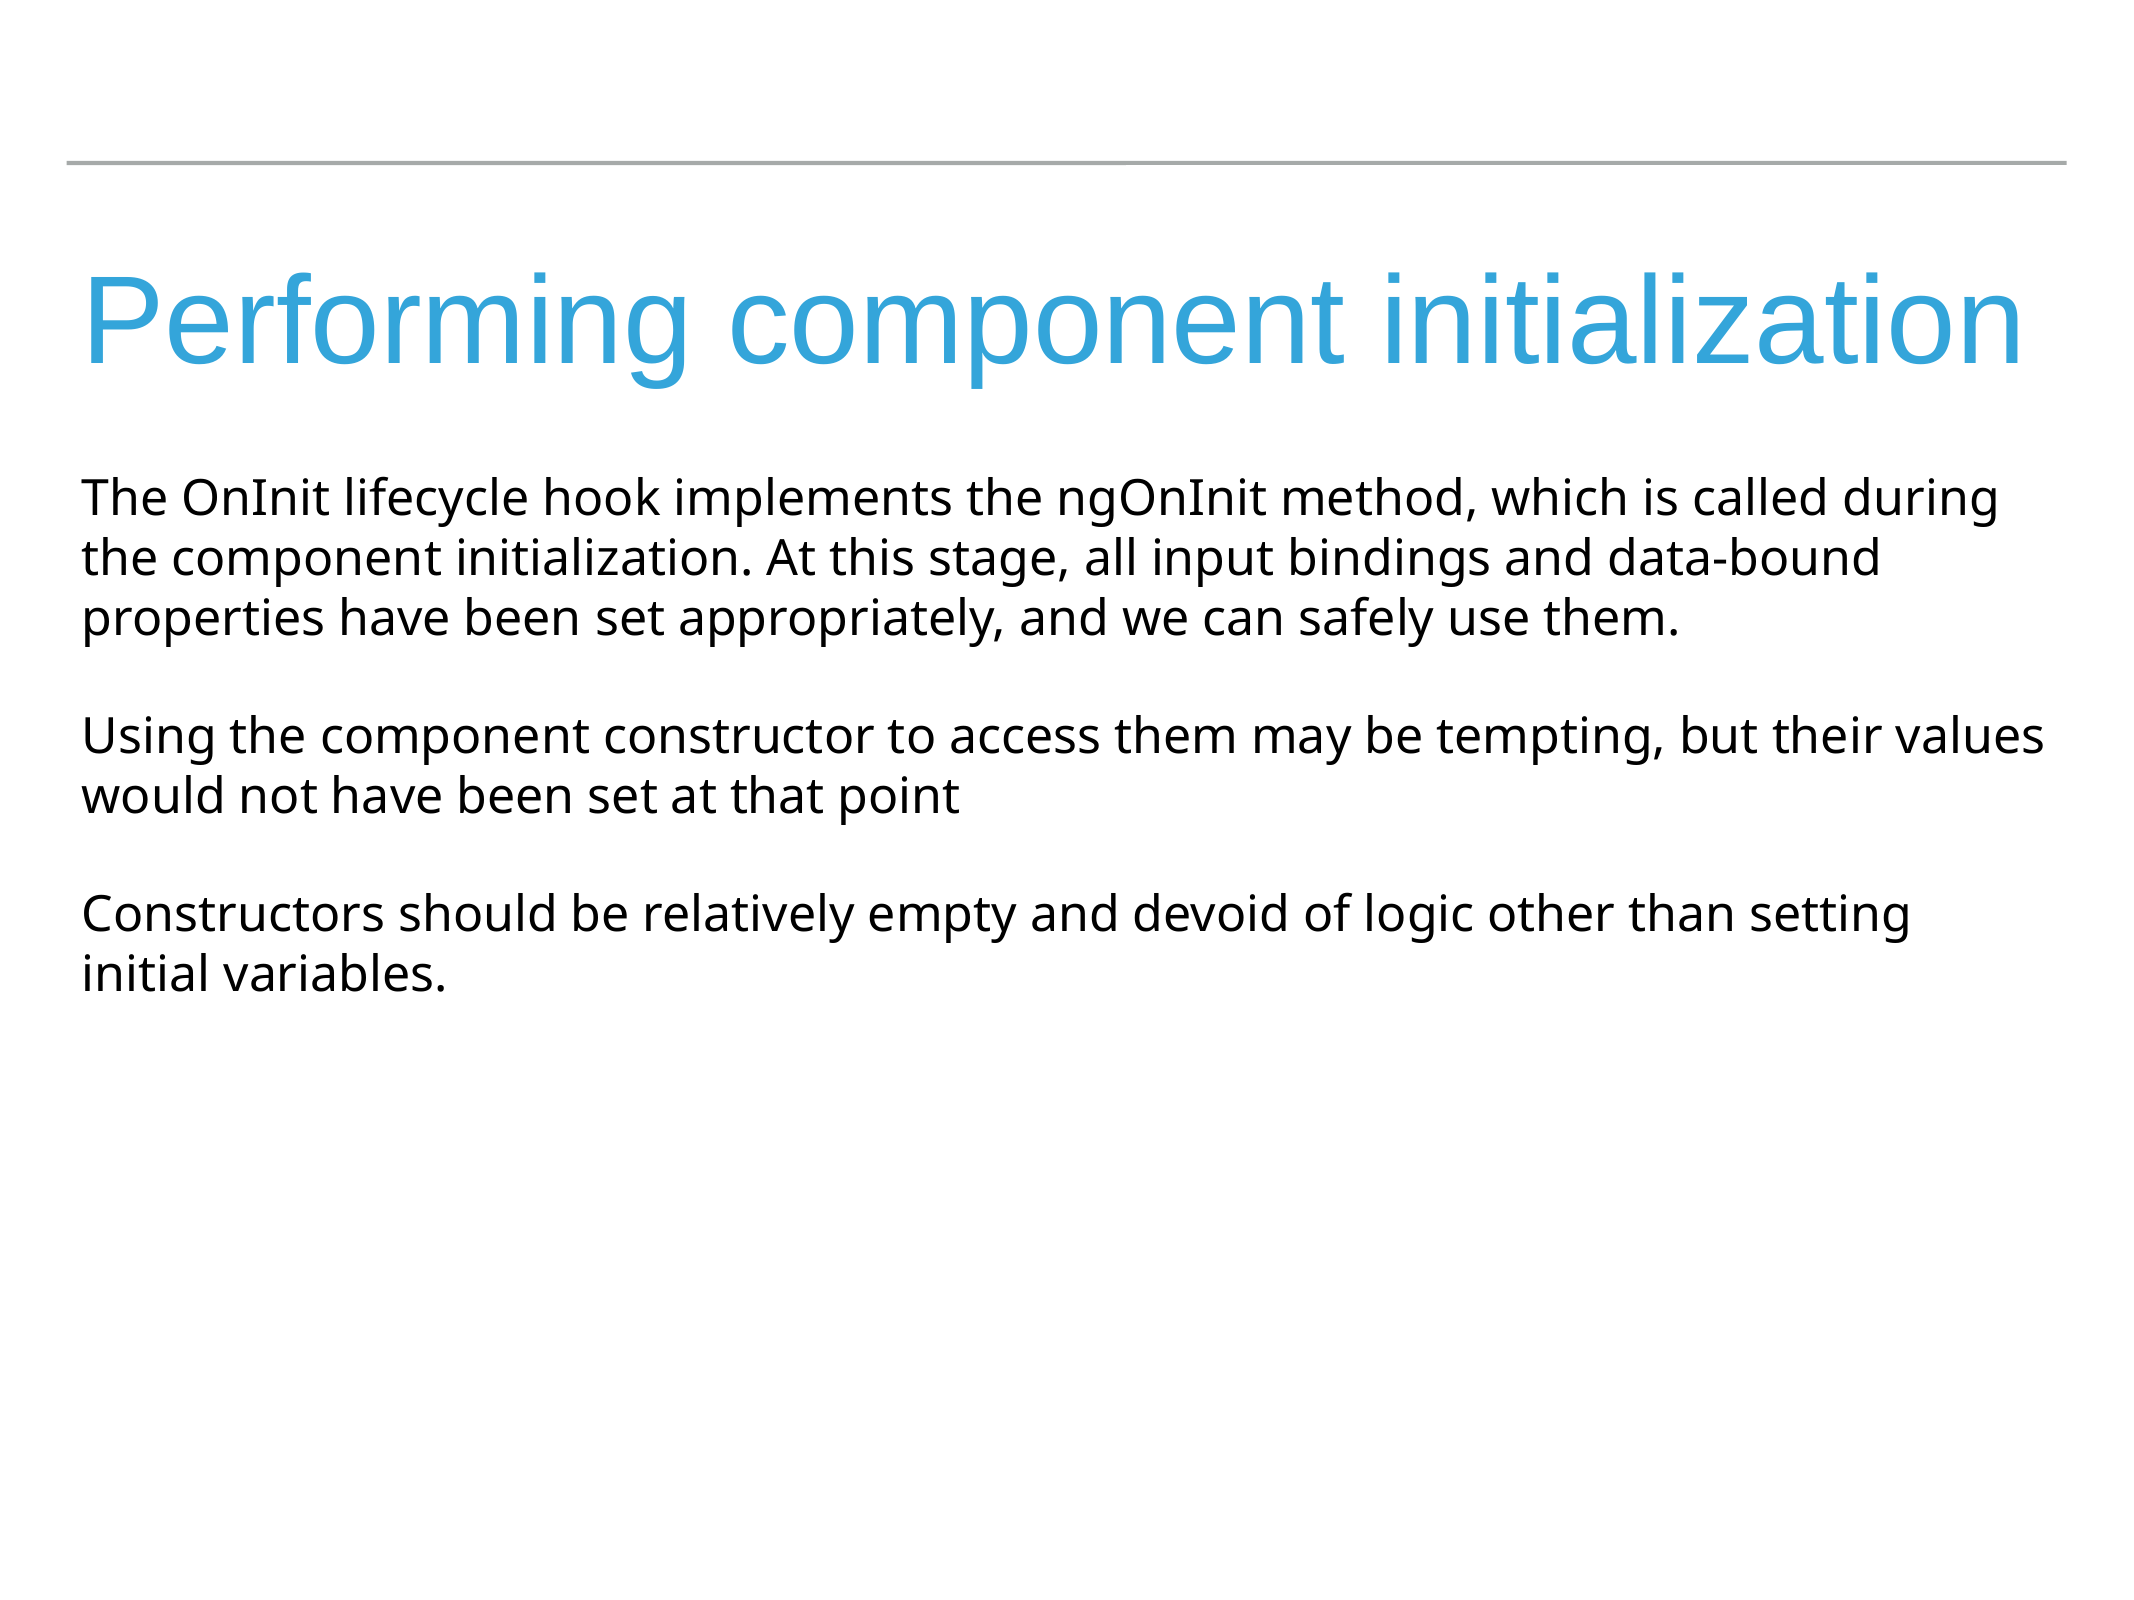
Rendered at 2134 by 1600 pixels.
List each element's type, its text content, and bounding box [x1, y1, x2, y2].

list The OnInit lifecycle hook implements the ngOnInit method, which is called during the component initialization. At this stage, all input bindings and data-bound properties have been set appropriately, and we can safely use them. Using the component constructor to access them may be tempting, but their values would not have been set at that point Constructors should be relatively empty and devoid of logic other than setting initial variables. [66, 450, 2067, 1452]
title Performing component initialization [66, 252, 2067, 371]
